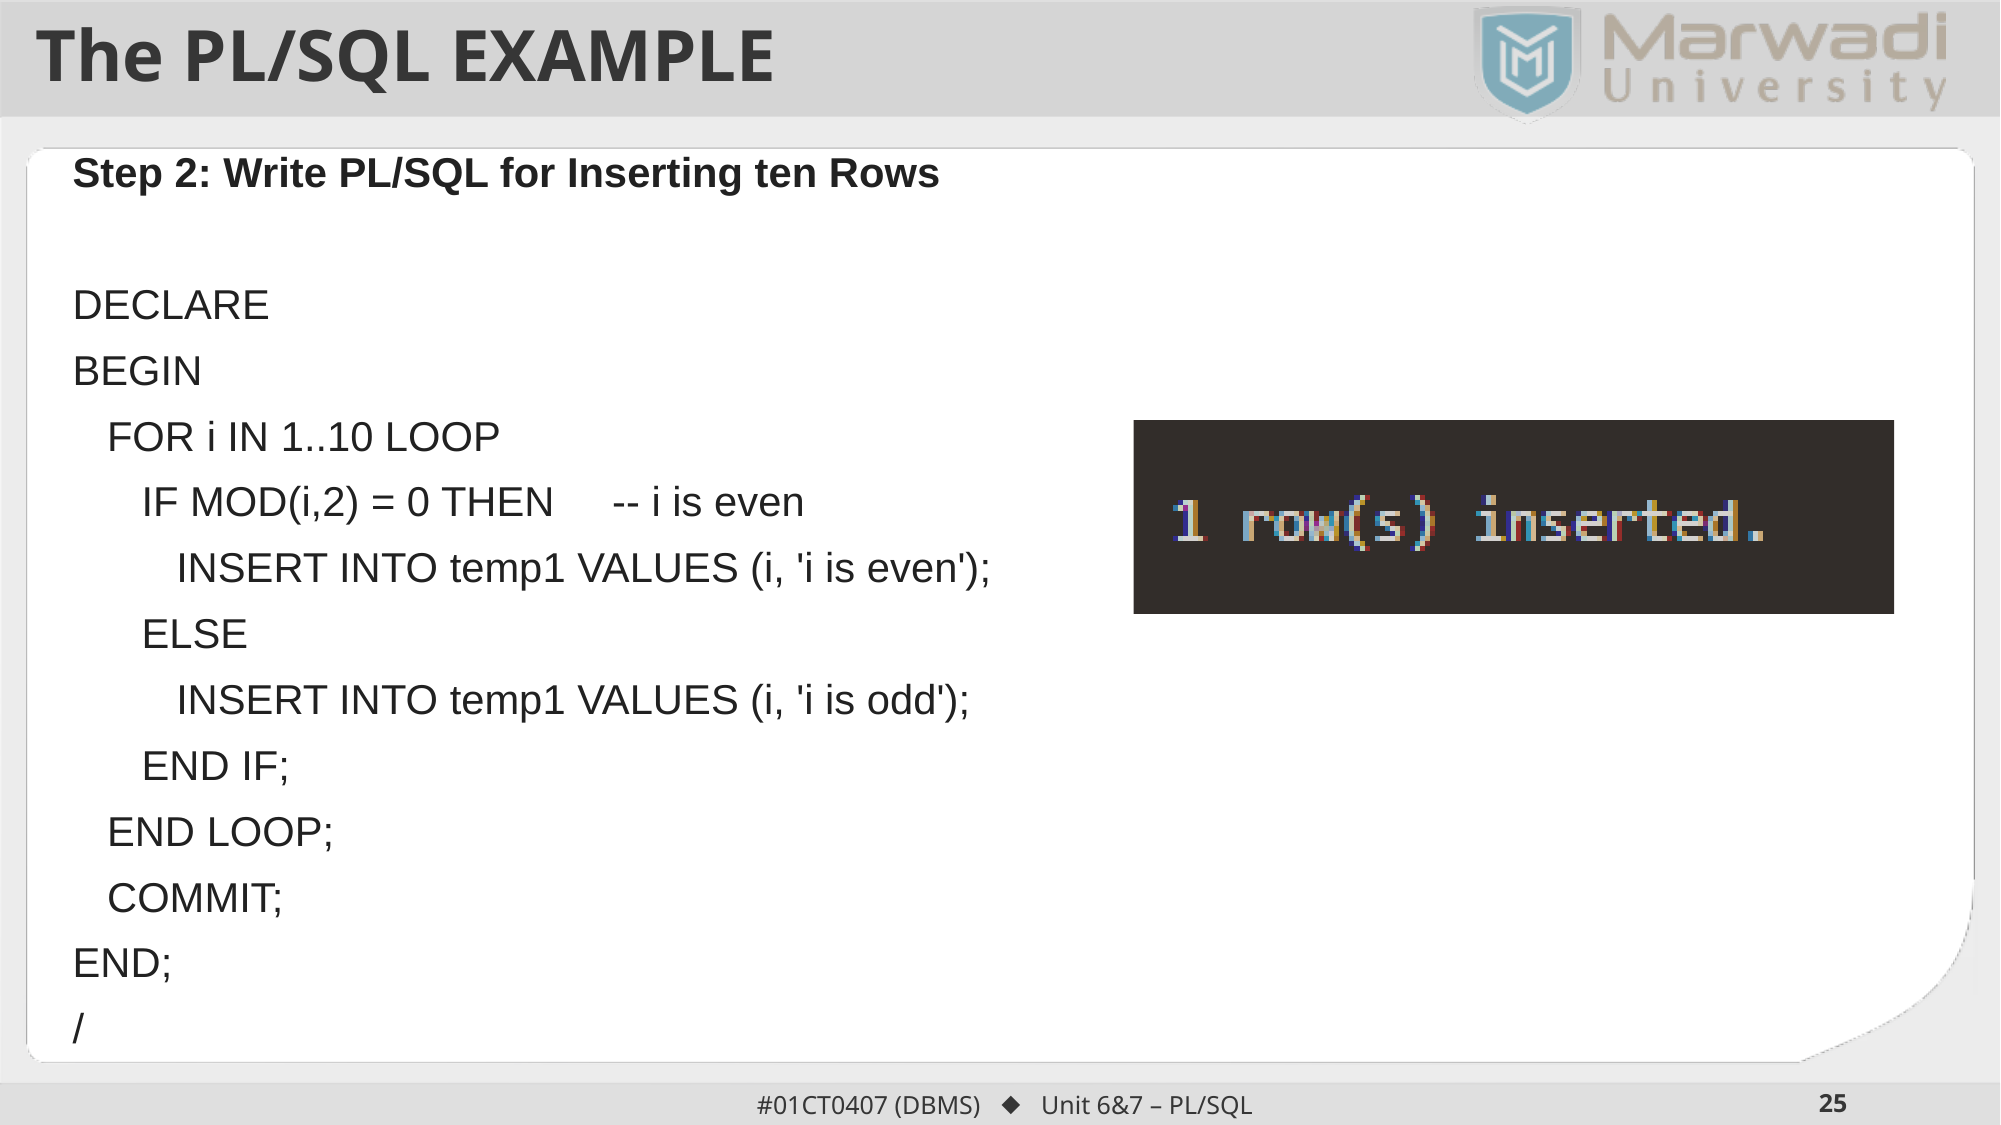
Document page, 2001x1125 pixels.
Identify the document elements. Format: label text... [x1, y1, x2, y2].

title The PL/SQL EXAMPLE [0, 0, 2000, 117]
picture [0, 117, 2000, 1085]
text_box Step 2: Write PL/SQL for Inserting ten Rows DECLARE BEGIN FOR i IN 1..10 LOOP IF MOD(i,2) = 0 THEN -- i is even INSERT INTO temp1 VALUES (i, 'i is even'); ELSE INSERT INTO temp1 VALUES (i, 'i is odd'); END IF; END LOOP; COMMIT; END; / [57, 144, 1968, 1062]
